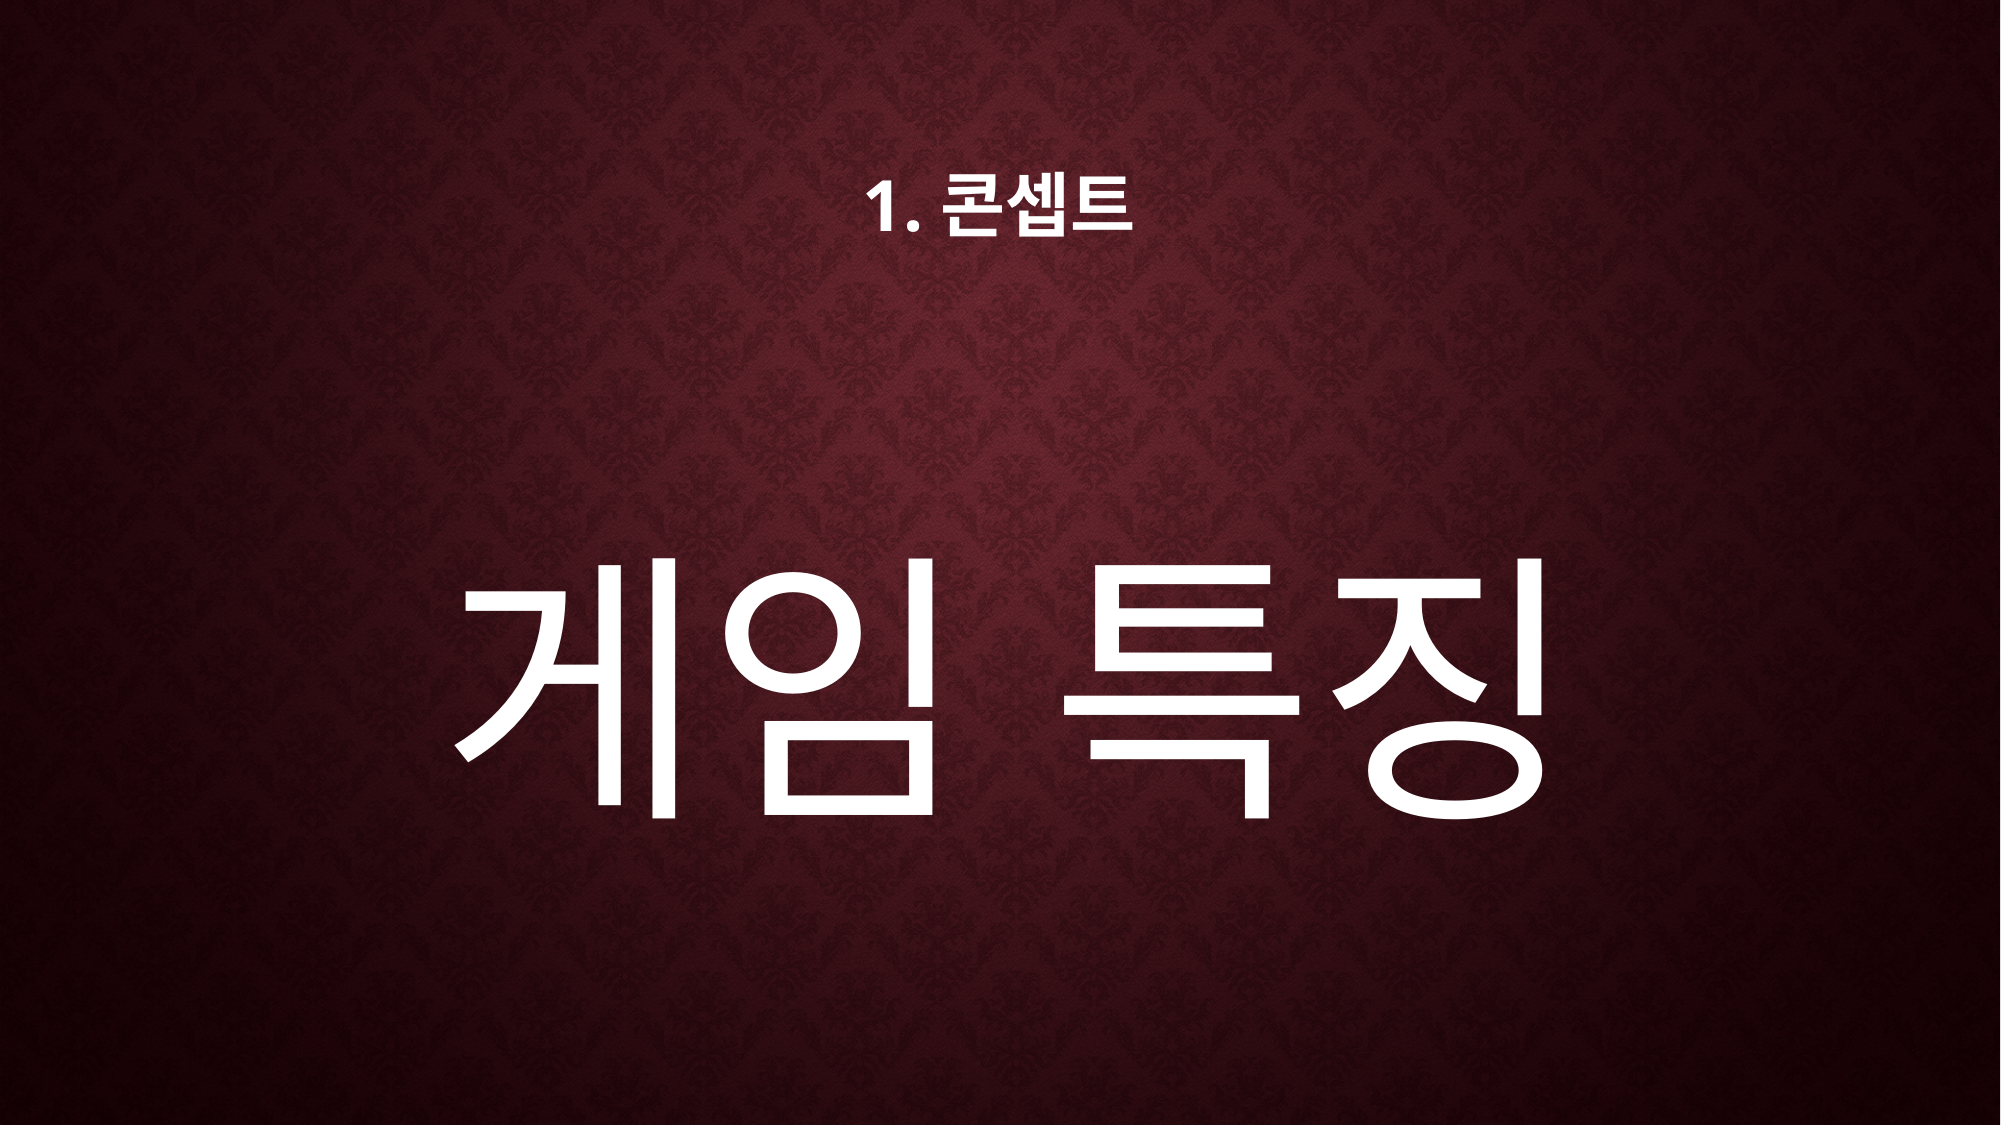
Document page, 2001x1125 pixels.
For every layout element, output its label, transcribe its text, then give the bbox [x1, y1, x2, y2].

list 게임 특징 [149, 343, 1849, 950]
title 1.콘셉트 [149, 99, 1849, 318]
